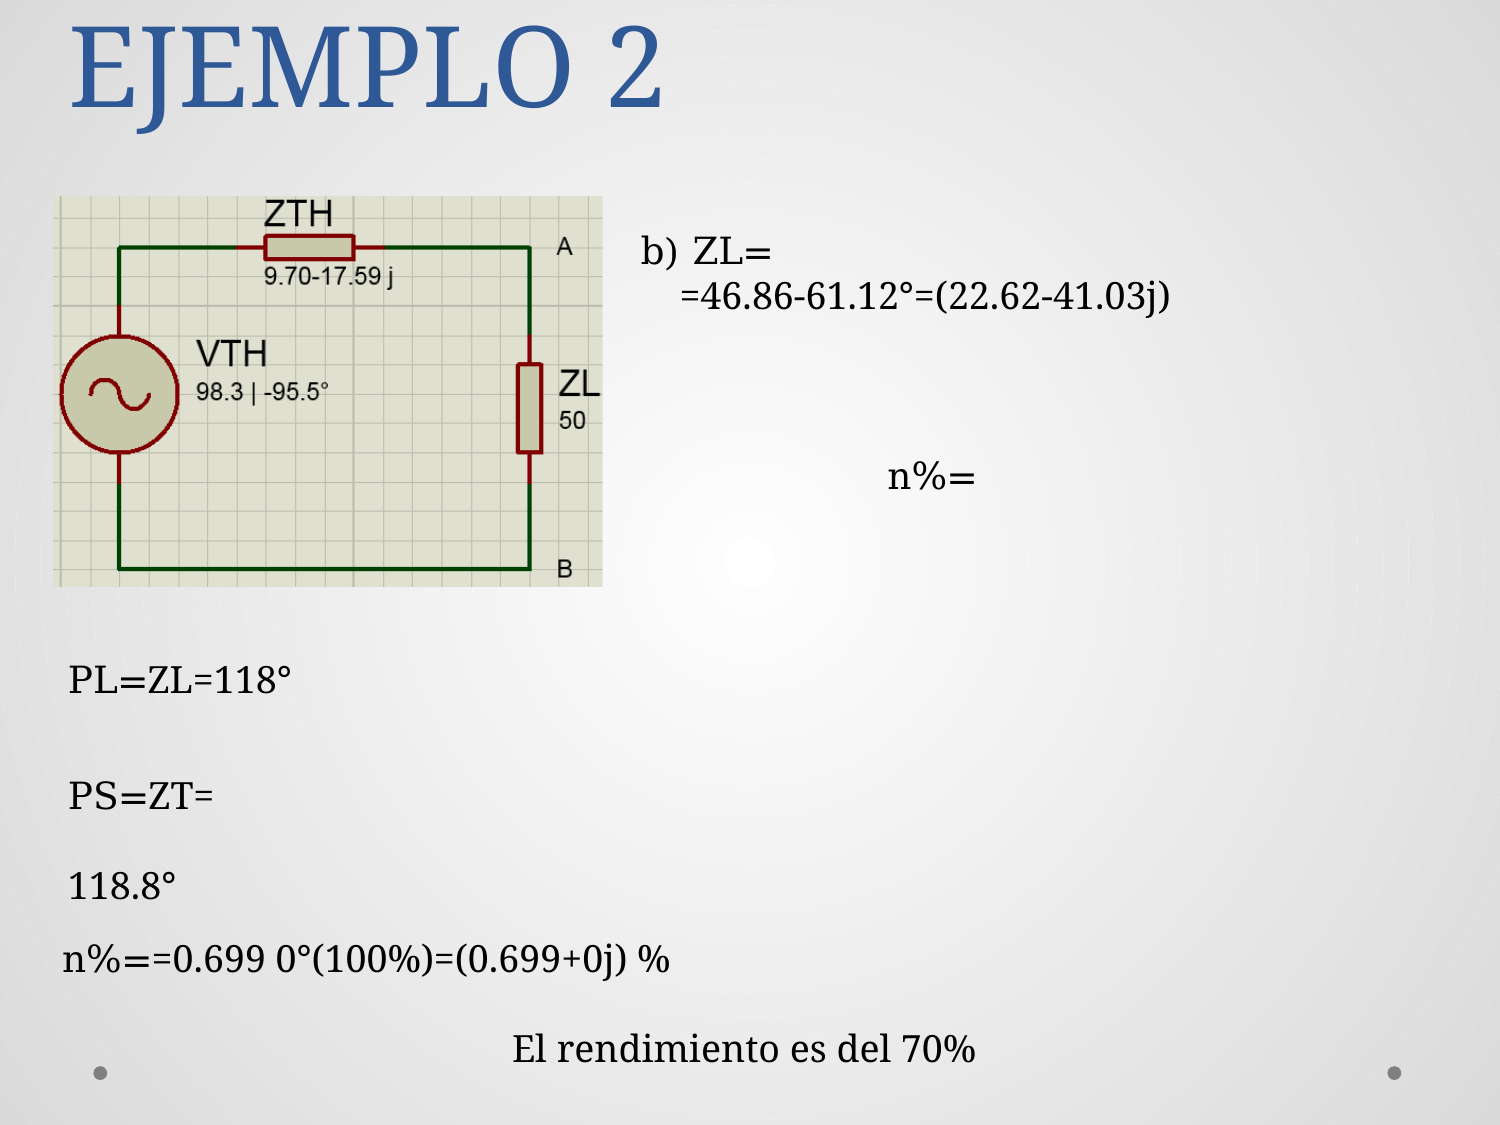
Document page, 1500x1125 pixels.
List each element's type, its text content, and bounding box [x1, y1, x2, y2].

text_box EJEMPLO 2 [0, 30, 759, 138]
picture [52, 196, 603, 587]
